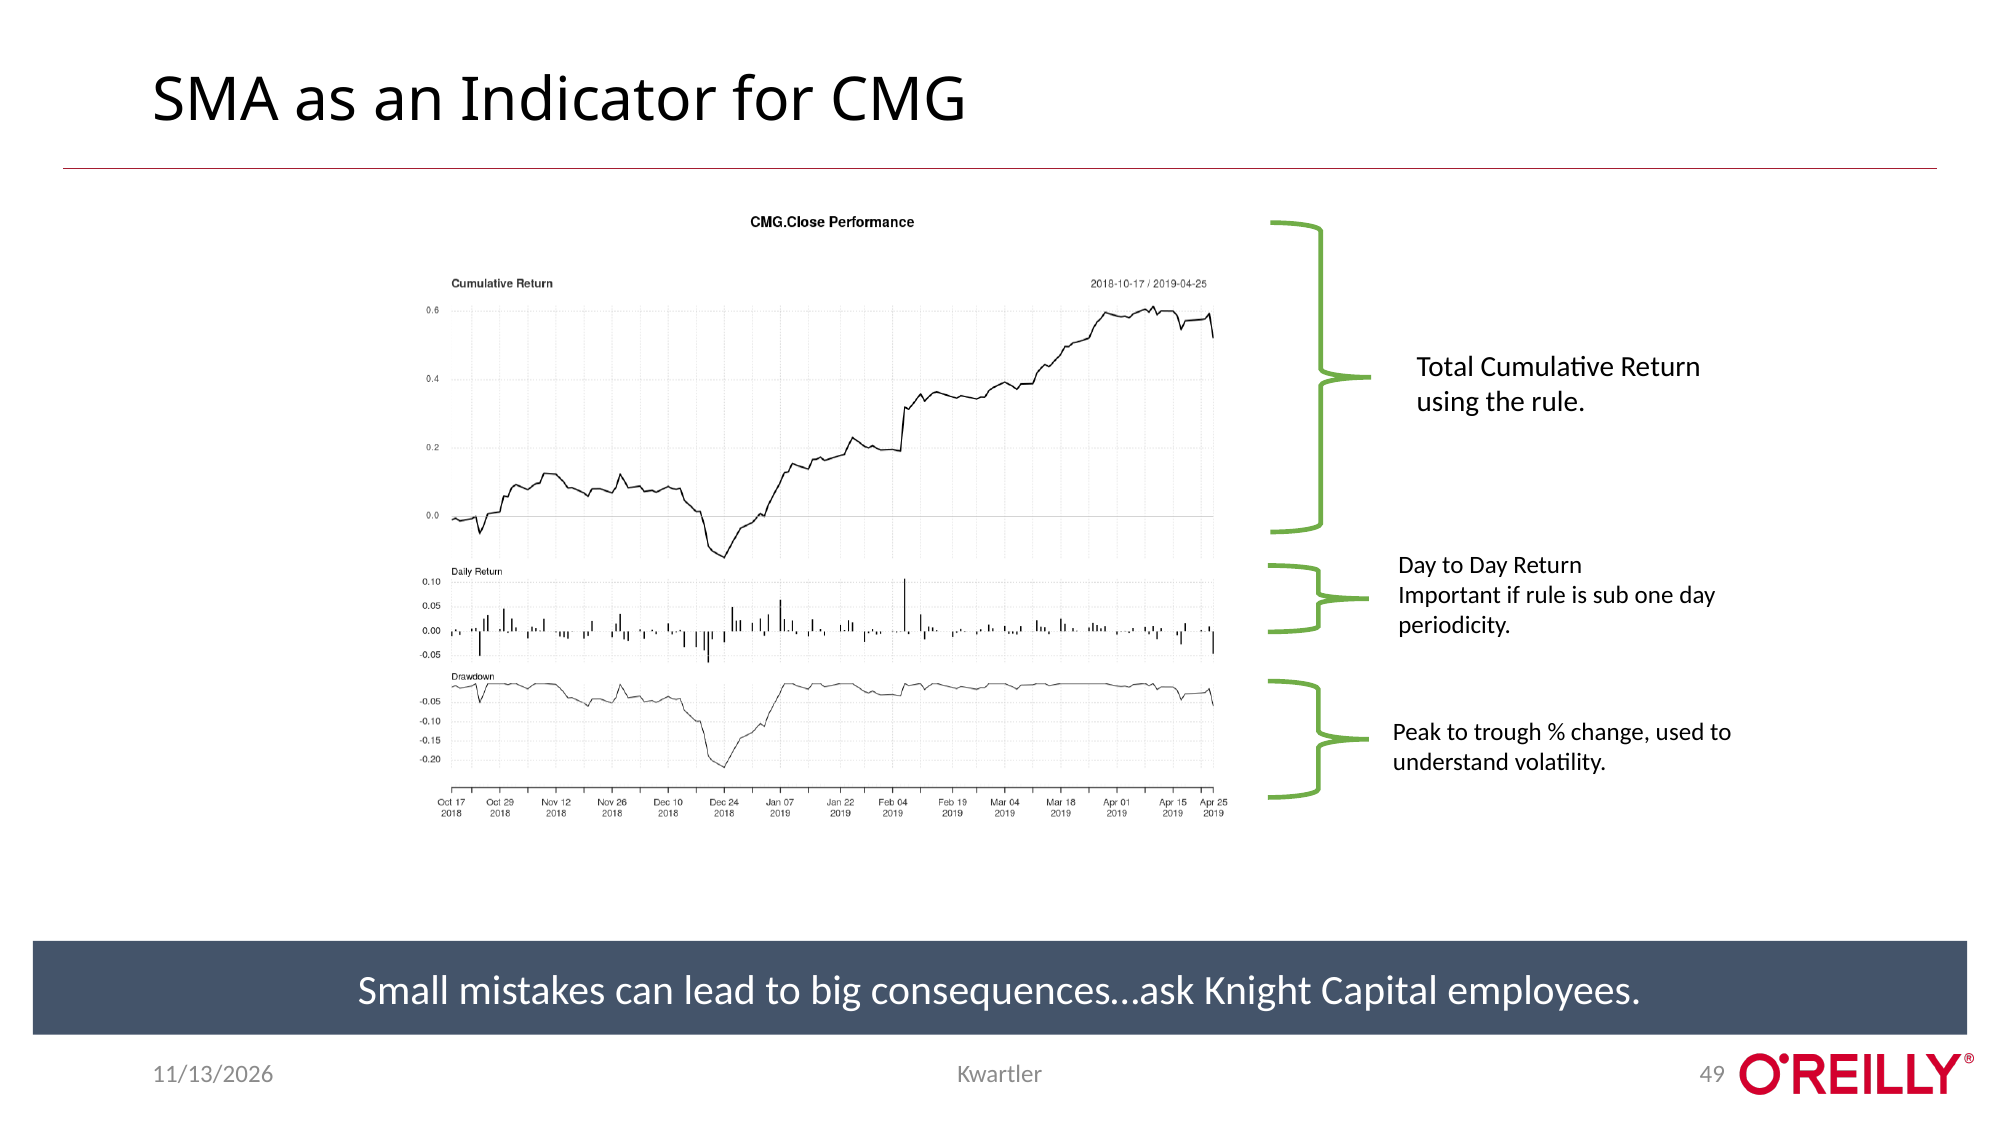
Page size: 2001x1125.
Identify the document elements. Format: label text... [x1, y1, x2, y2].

text_box [1270, 222, 1372, 533]
text_box Total Cumulative Return using the rule. [1401, 340, 1719, 425]
text_box 49 [1412, 1042, 1741, 1103]
text_box [1267, 564, 1369, 633]
text_box [1267, 680, 1369, 798]
text_box Peak to trough % change, used to understand volatility. [1378, 708, 1750, 784]
picture [1741, 1050, 1975, 1096]
title SMA as an Indicator for CMG [137, 59, 1863, 142]
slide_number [137, 1042, 588, 1103]
footer Kwartler [662, 1042, 1338, 1103]
text_box Small mistakes can lead to big consequences…ask Knight Capital employees. [32, 940, 1968, 1036]
text_box Day to Day Return Important if rule is sub one day periodicity. [1383, 541, 1781, 646]
picture [403, 201, 1238, 835]
